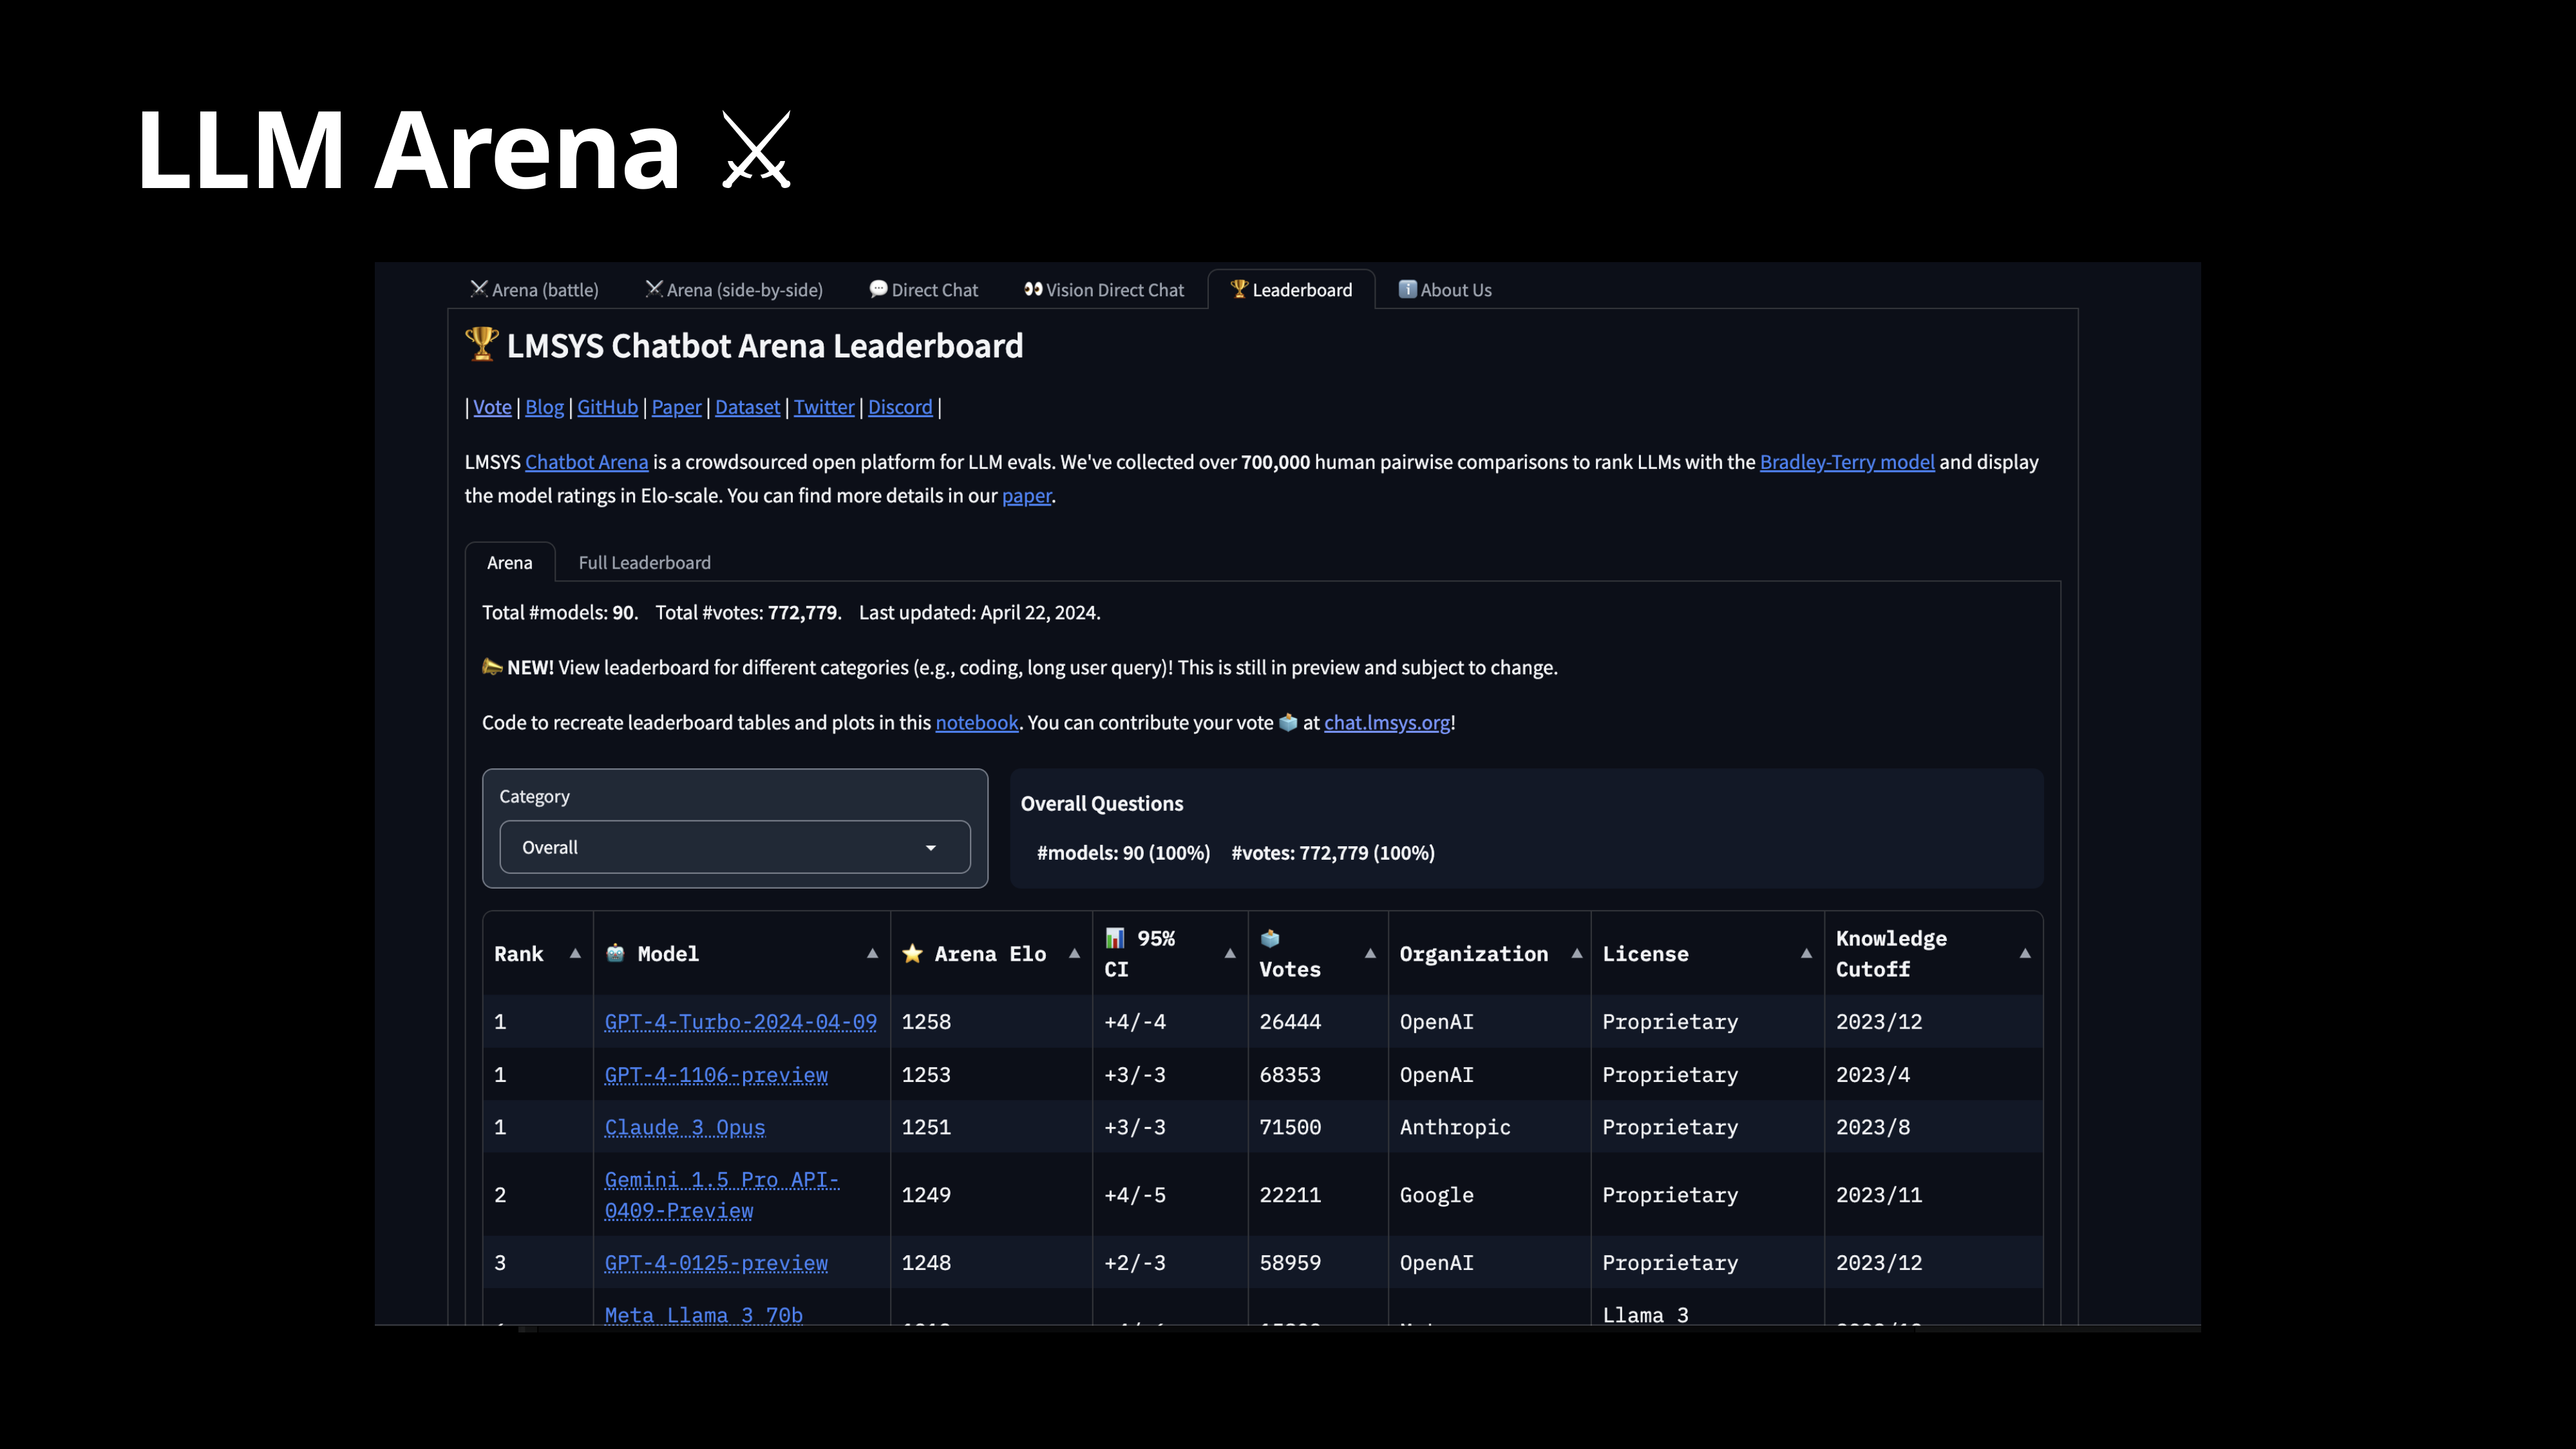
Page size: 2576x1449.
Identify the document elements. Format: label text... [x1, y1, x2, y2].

title LLM Arena ⚔️ [127, 100, 2449, 252]
picture [375, 262, 2201, 1332]
